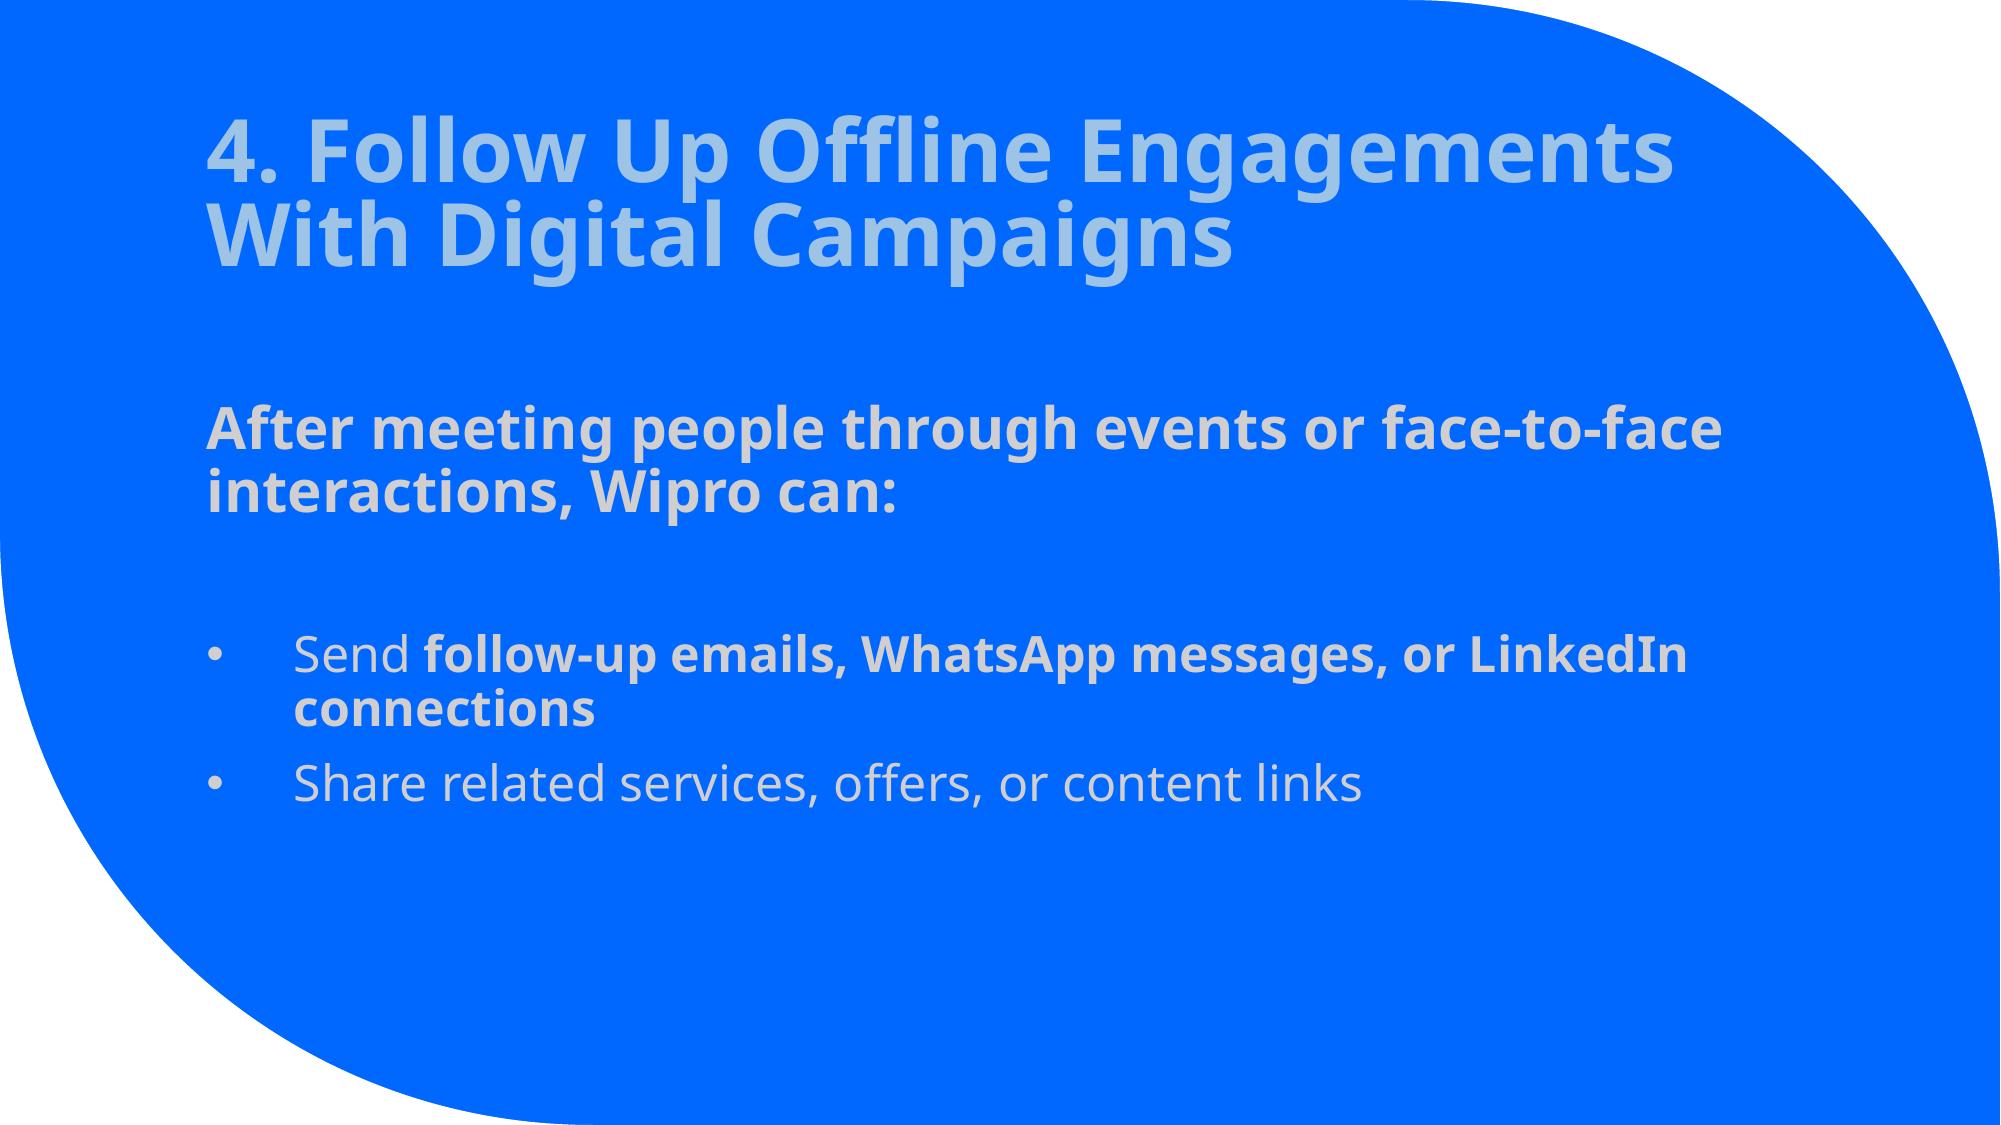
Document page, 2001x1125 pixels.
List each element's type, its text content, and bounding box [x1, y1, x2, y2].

title 4. Follow Up Offline Engagements With Digital Campaigns [191, 11, 1796, 292]
list After meeting people through events or face-to-face interactions, Wipro can: Send follow-up emails, WhatsApp messages, or LinkedIn connections Share related services, offers, or content links [191, 391, 1853, 939]
